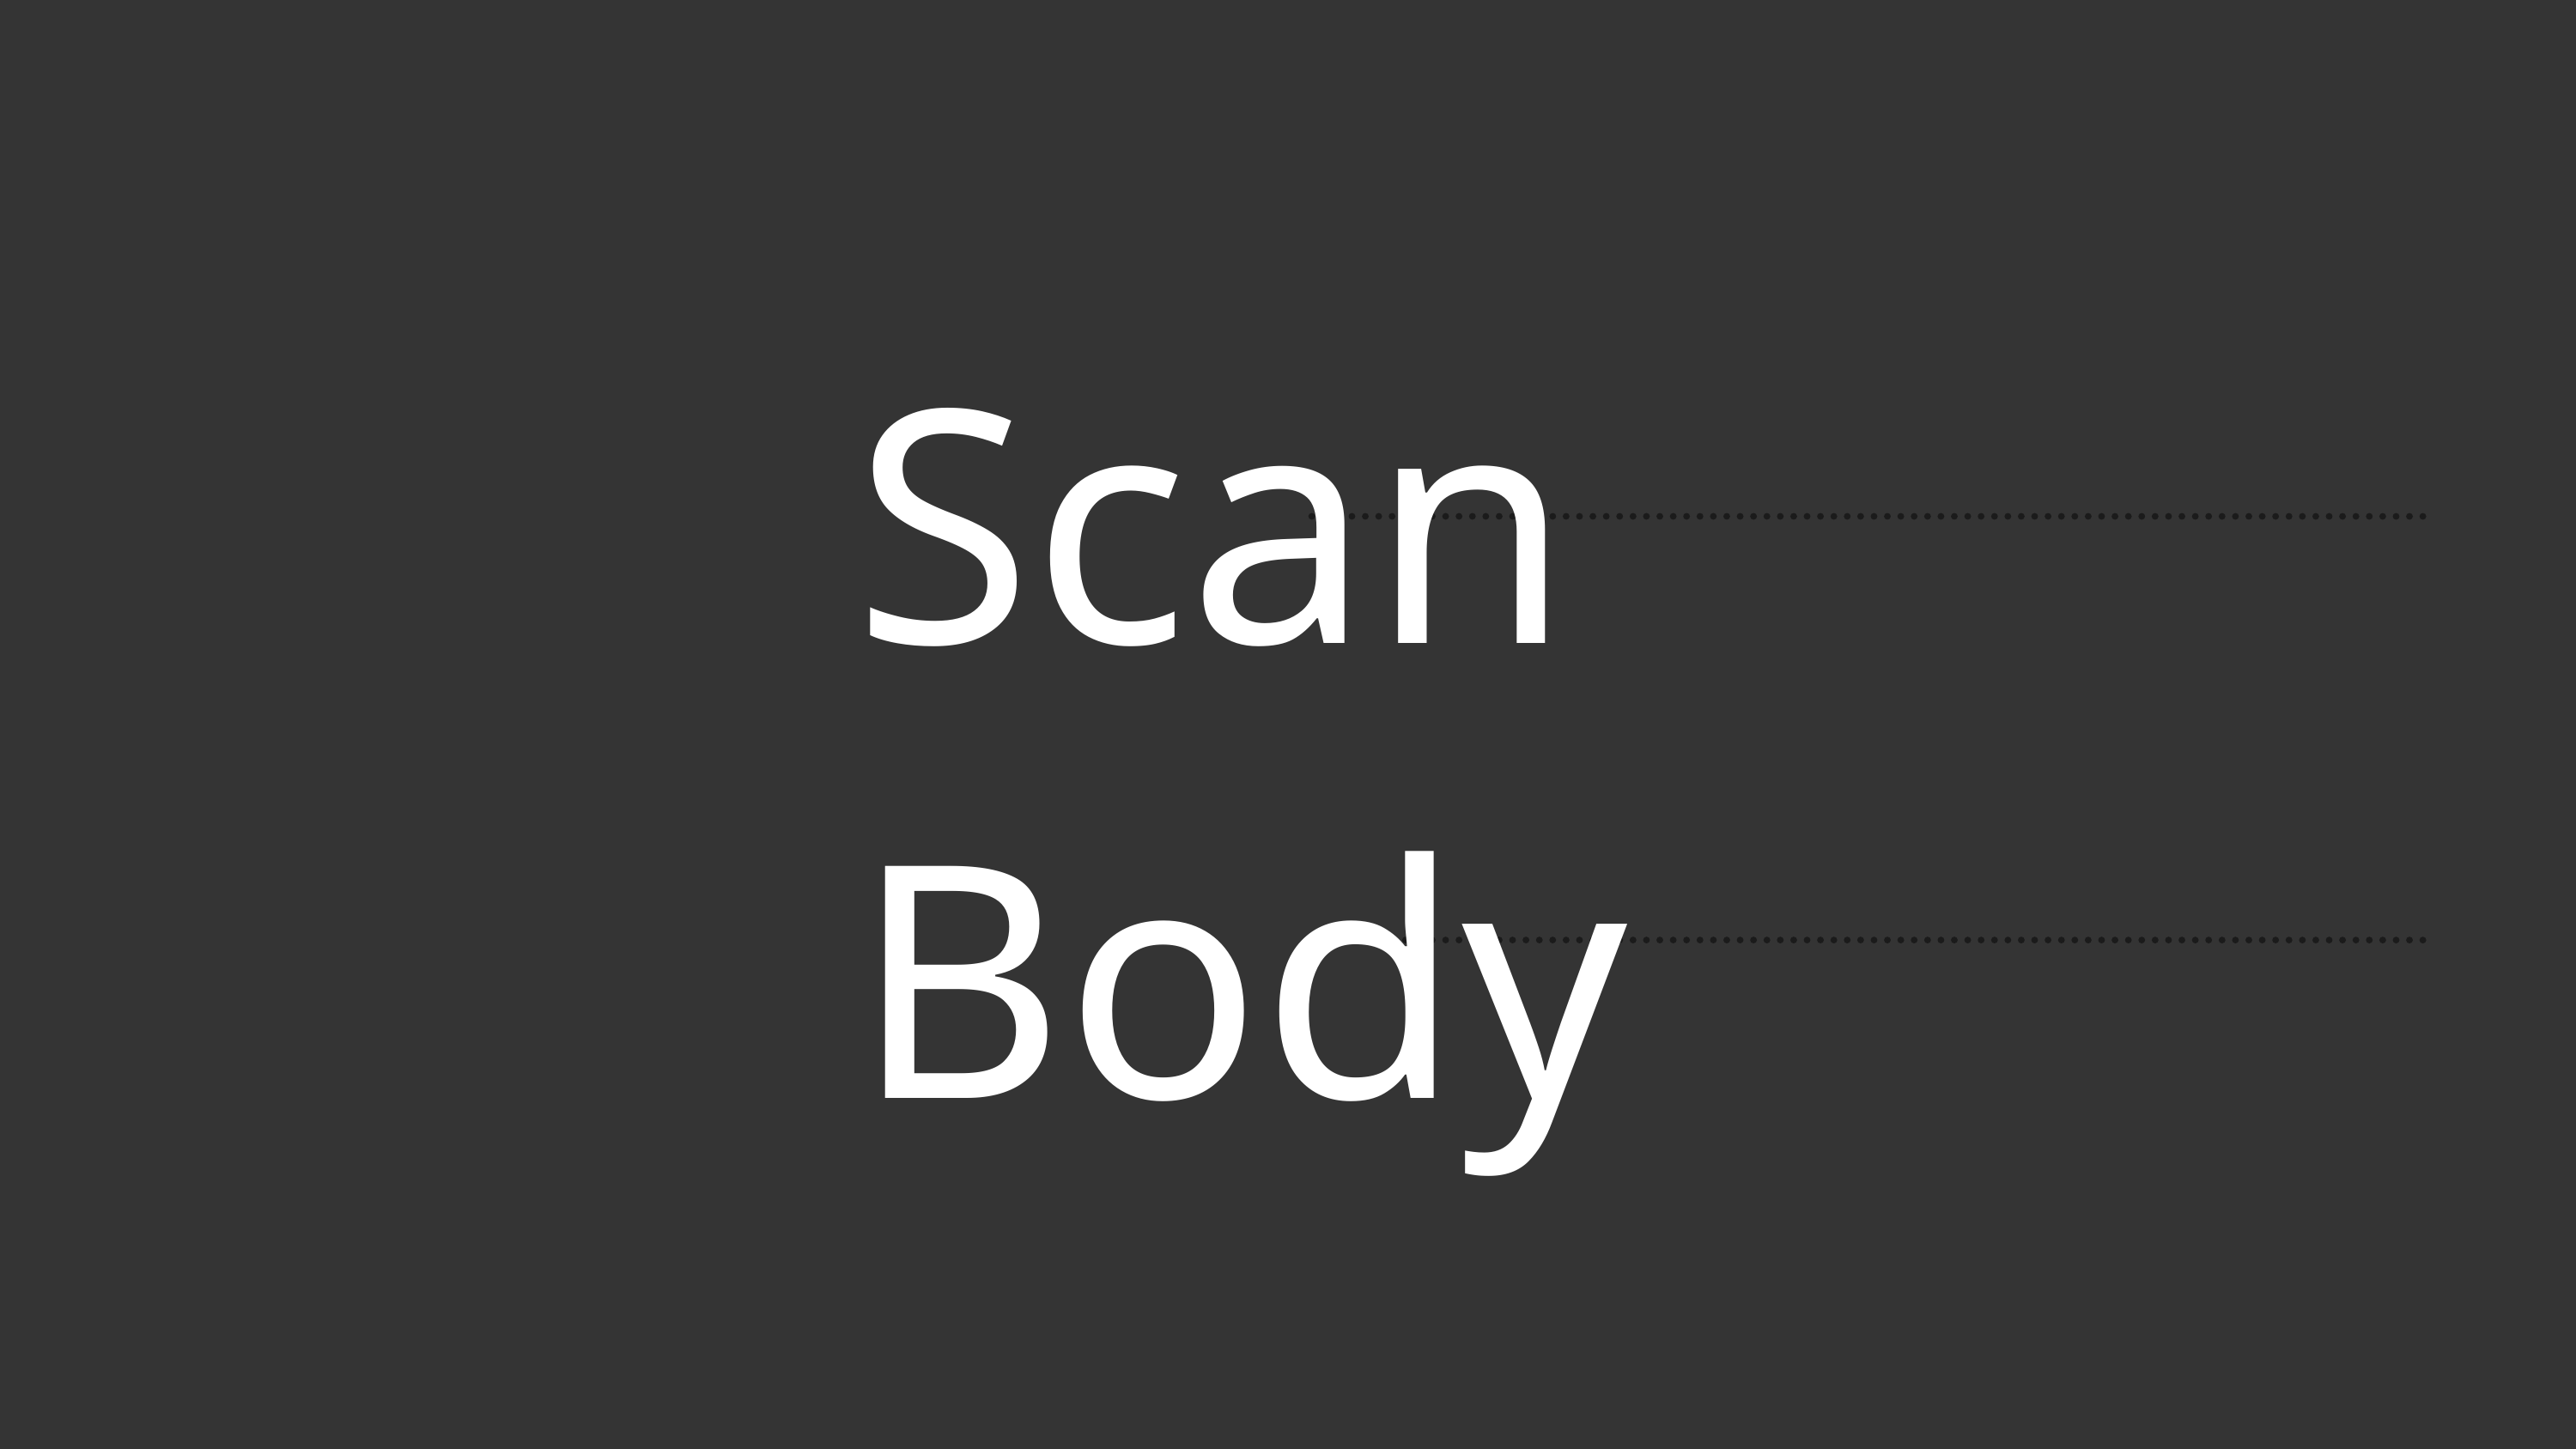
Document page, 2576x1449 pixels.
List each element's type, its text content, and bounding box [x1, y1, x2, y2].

text_box Scan Body [854, 253, 1722, 1164]
